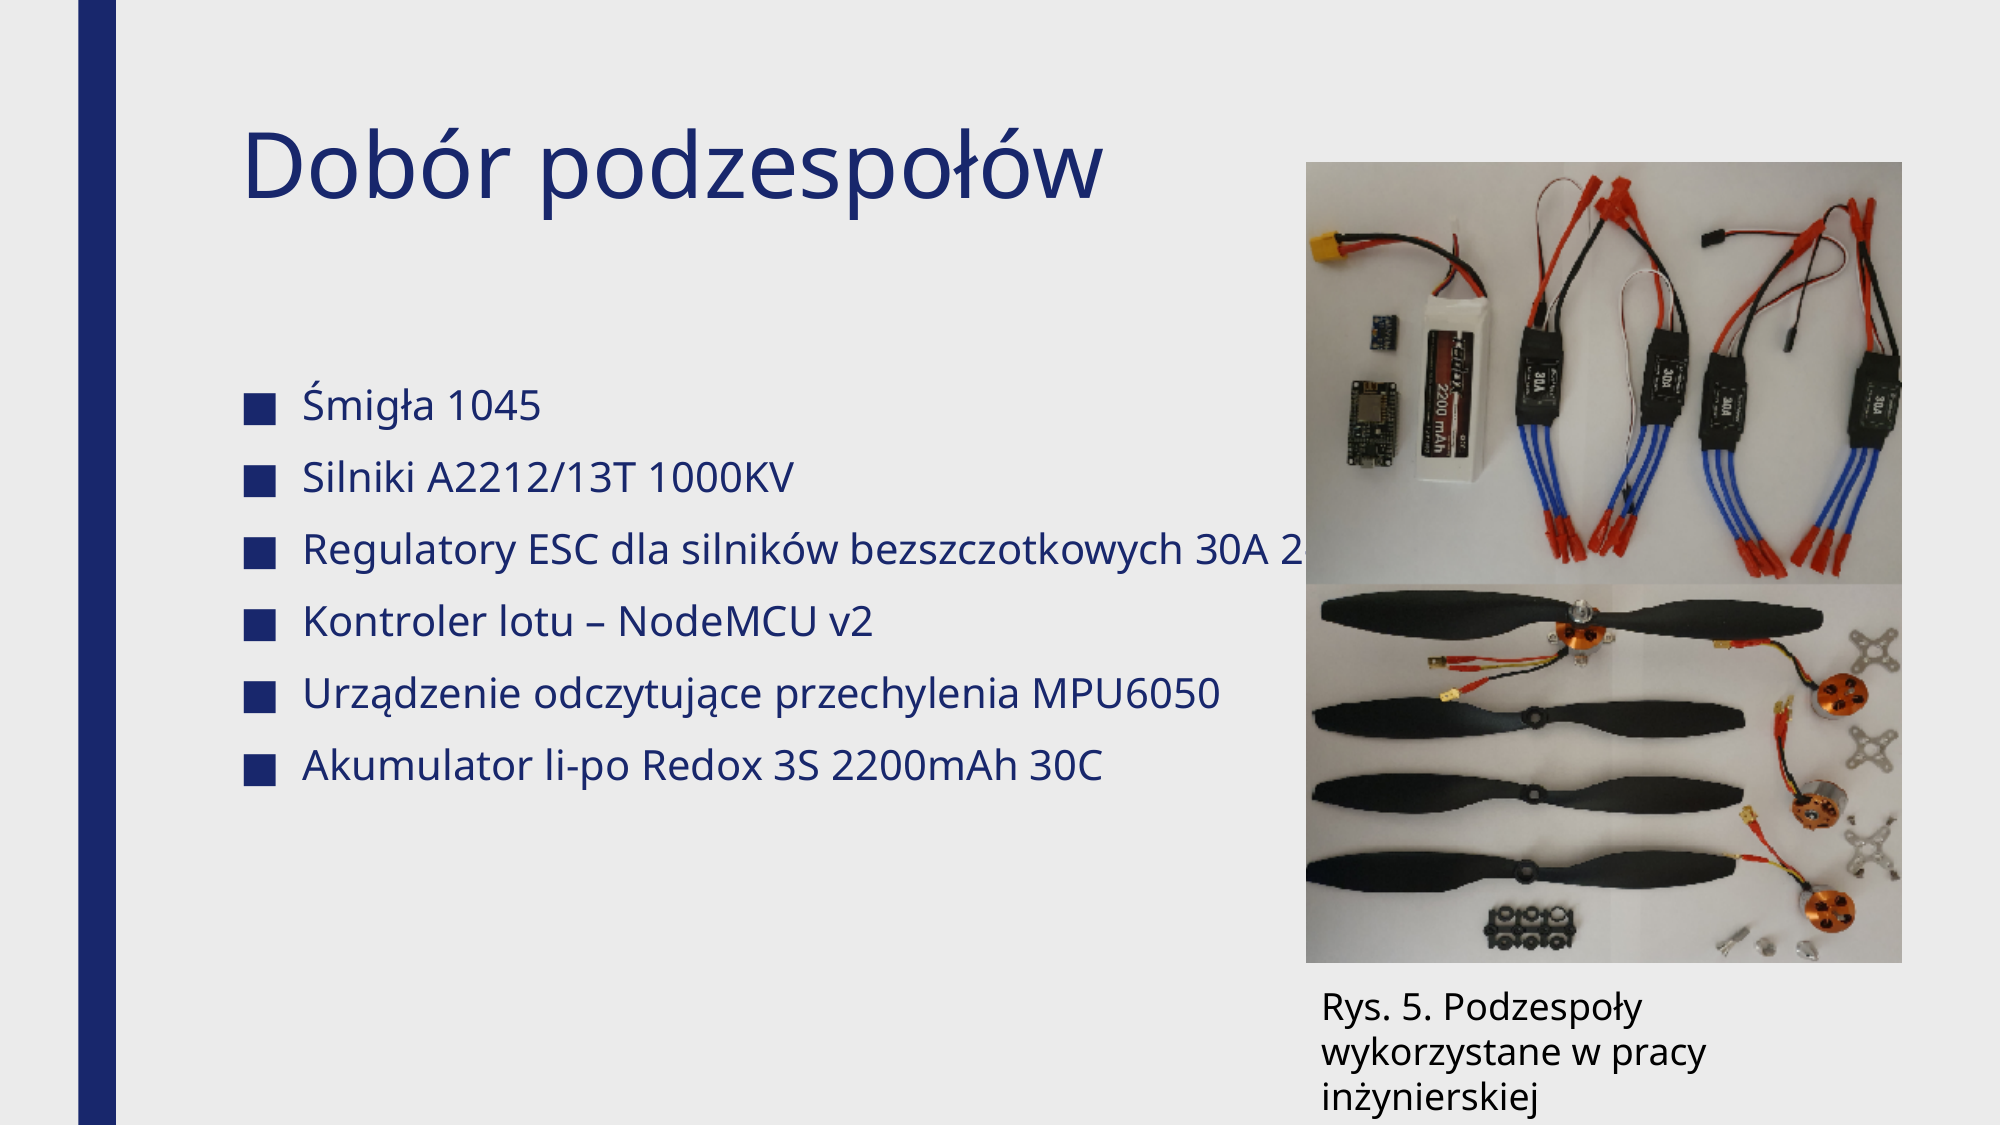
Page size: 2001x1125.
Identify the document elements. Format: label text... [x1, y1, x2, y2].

picture [1306, 162, 1902, 963]
text_box Rys. 5. Podzespoły wykorzystane w pracy inżynierskiej [1306, 975, 1877, 1125]
list Śmigła 1045 Silniki A2212/13T 1000KV Regulatory ESC dla silników bezszczotkowych 30A 2-4S Kontroler lotu – NodeMCU v2 Urządzenie odczytujące przechylenia MPU6050 Akumulator li-po Redox 3S 2200mAh 30C [225, 375, 1306, 963]
title Dobór podzespołów [225, 112, 1800, 256]
